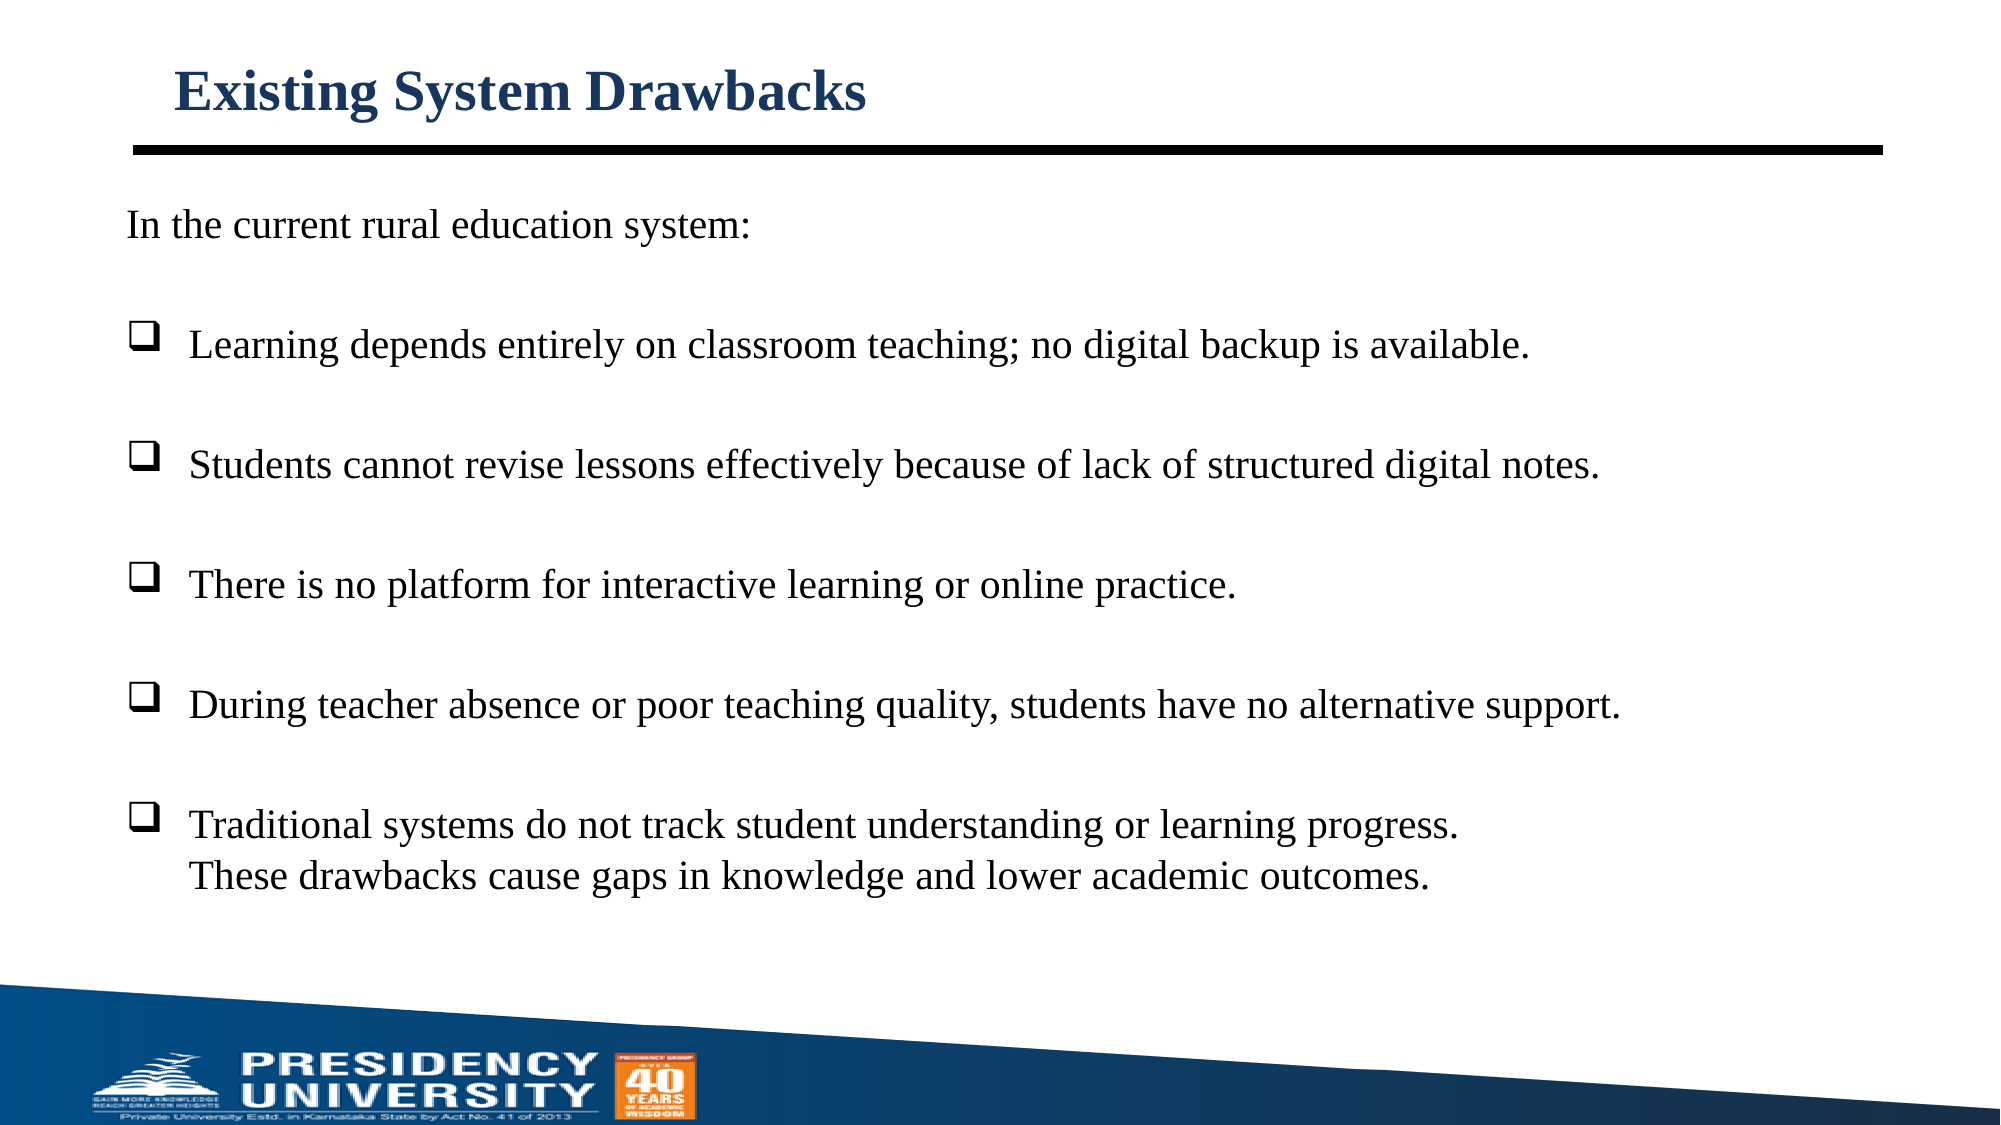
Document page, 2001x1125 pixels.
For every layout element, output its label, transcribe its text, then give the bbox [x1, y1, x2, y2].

picture [0, 982, 2000, 1125]
list In the current rural education system: Learning depends entirely on classroom teaching; no digital backup is available. Students cannot revise lessons effectively because of lack of structured digital notes. There is no platform for interactive learning or online practice. During teacher absence or poor teaching quality, students have no alternative support. Traditional systems do not track student understanding or learning progress. These drawbacks cause gaps in knowledge and lower academic outcomes. [98, 189, 1849, 1002]
title Existing System Drawbacks [159, 23, 1910, 150]
